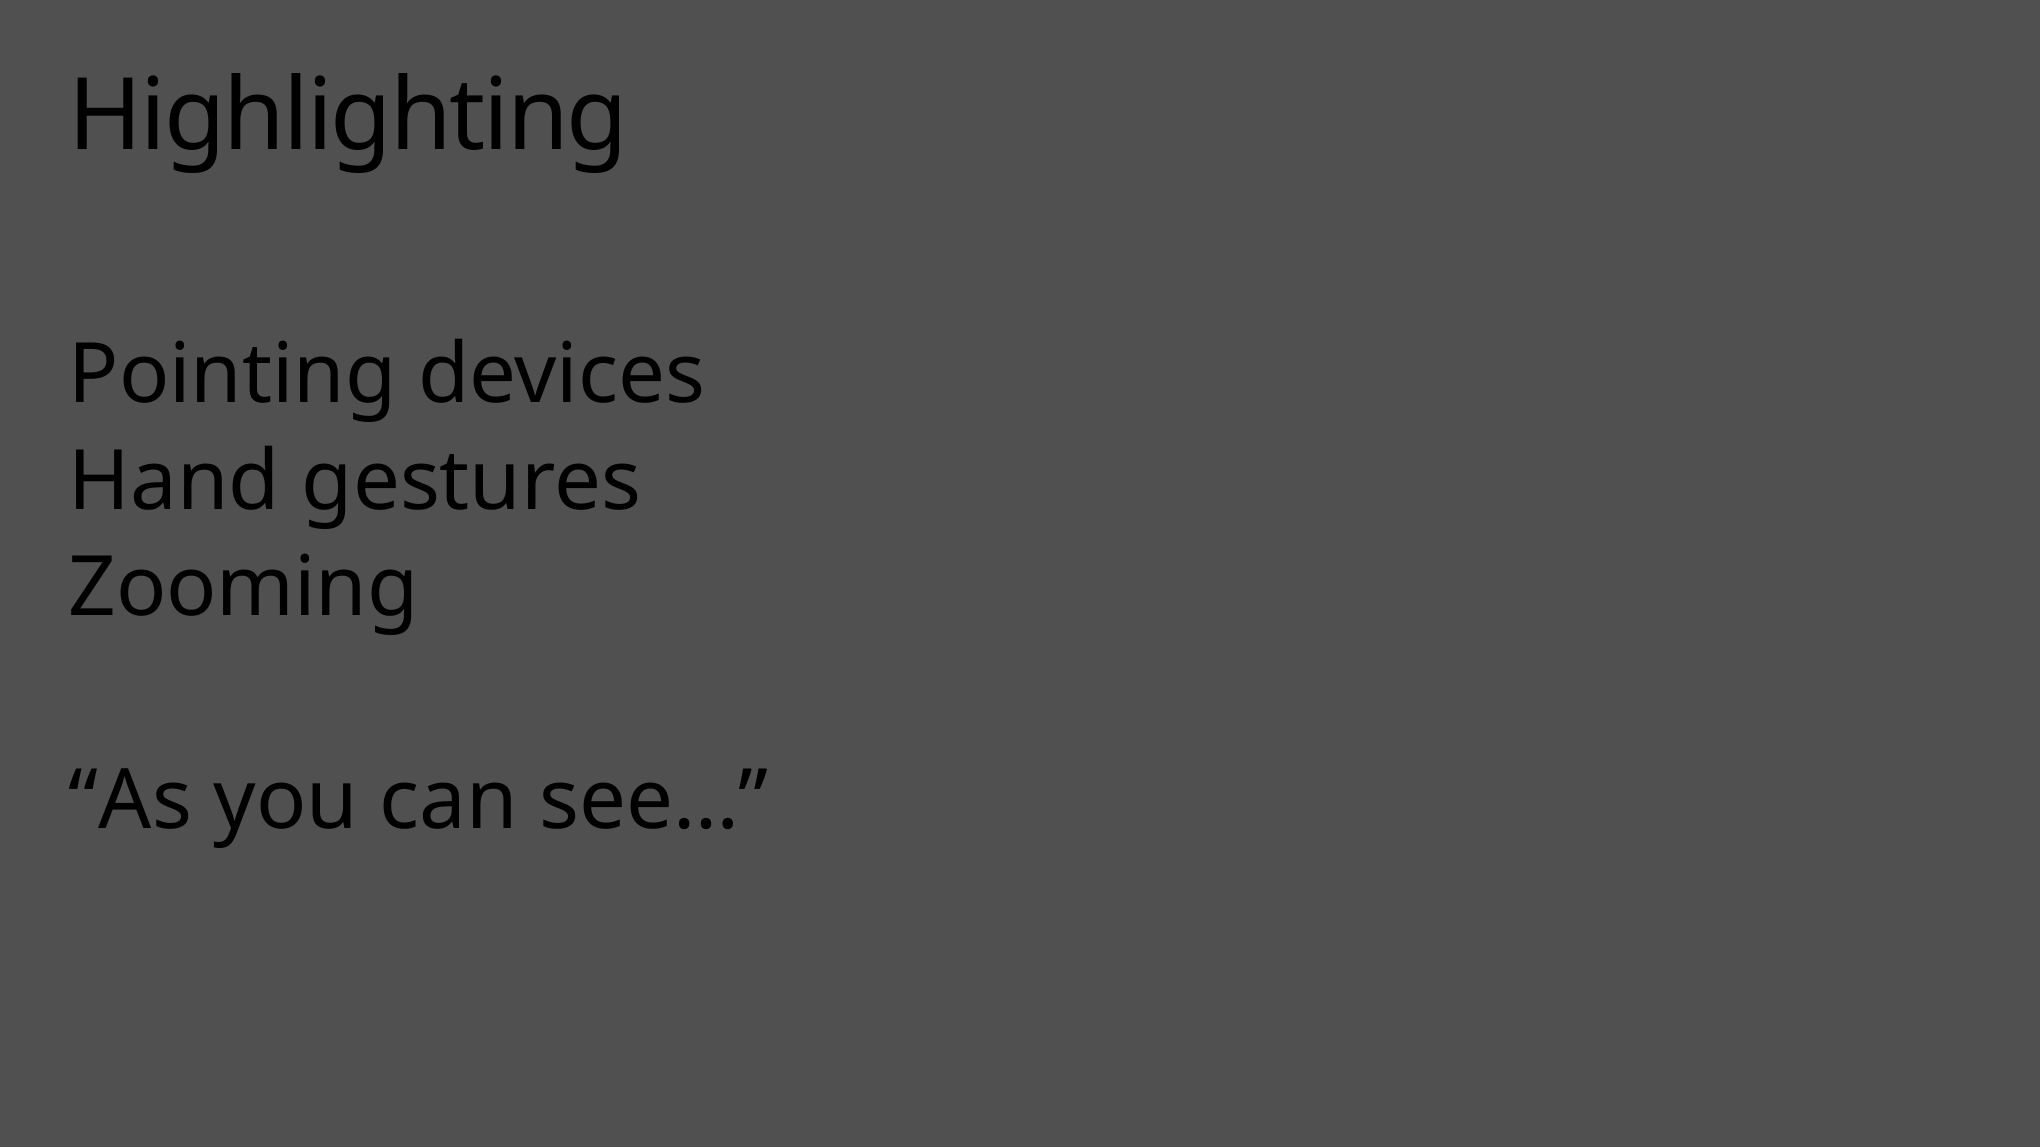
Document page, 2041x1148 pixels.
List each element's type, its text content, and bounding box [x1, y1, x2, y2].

title Highlighting [45, 48, 1996, 198]
list Pointing devices Hand gestures Zooming “As you can see…” [45, 198, 1996, 876]
